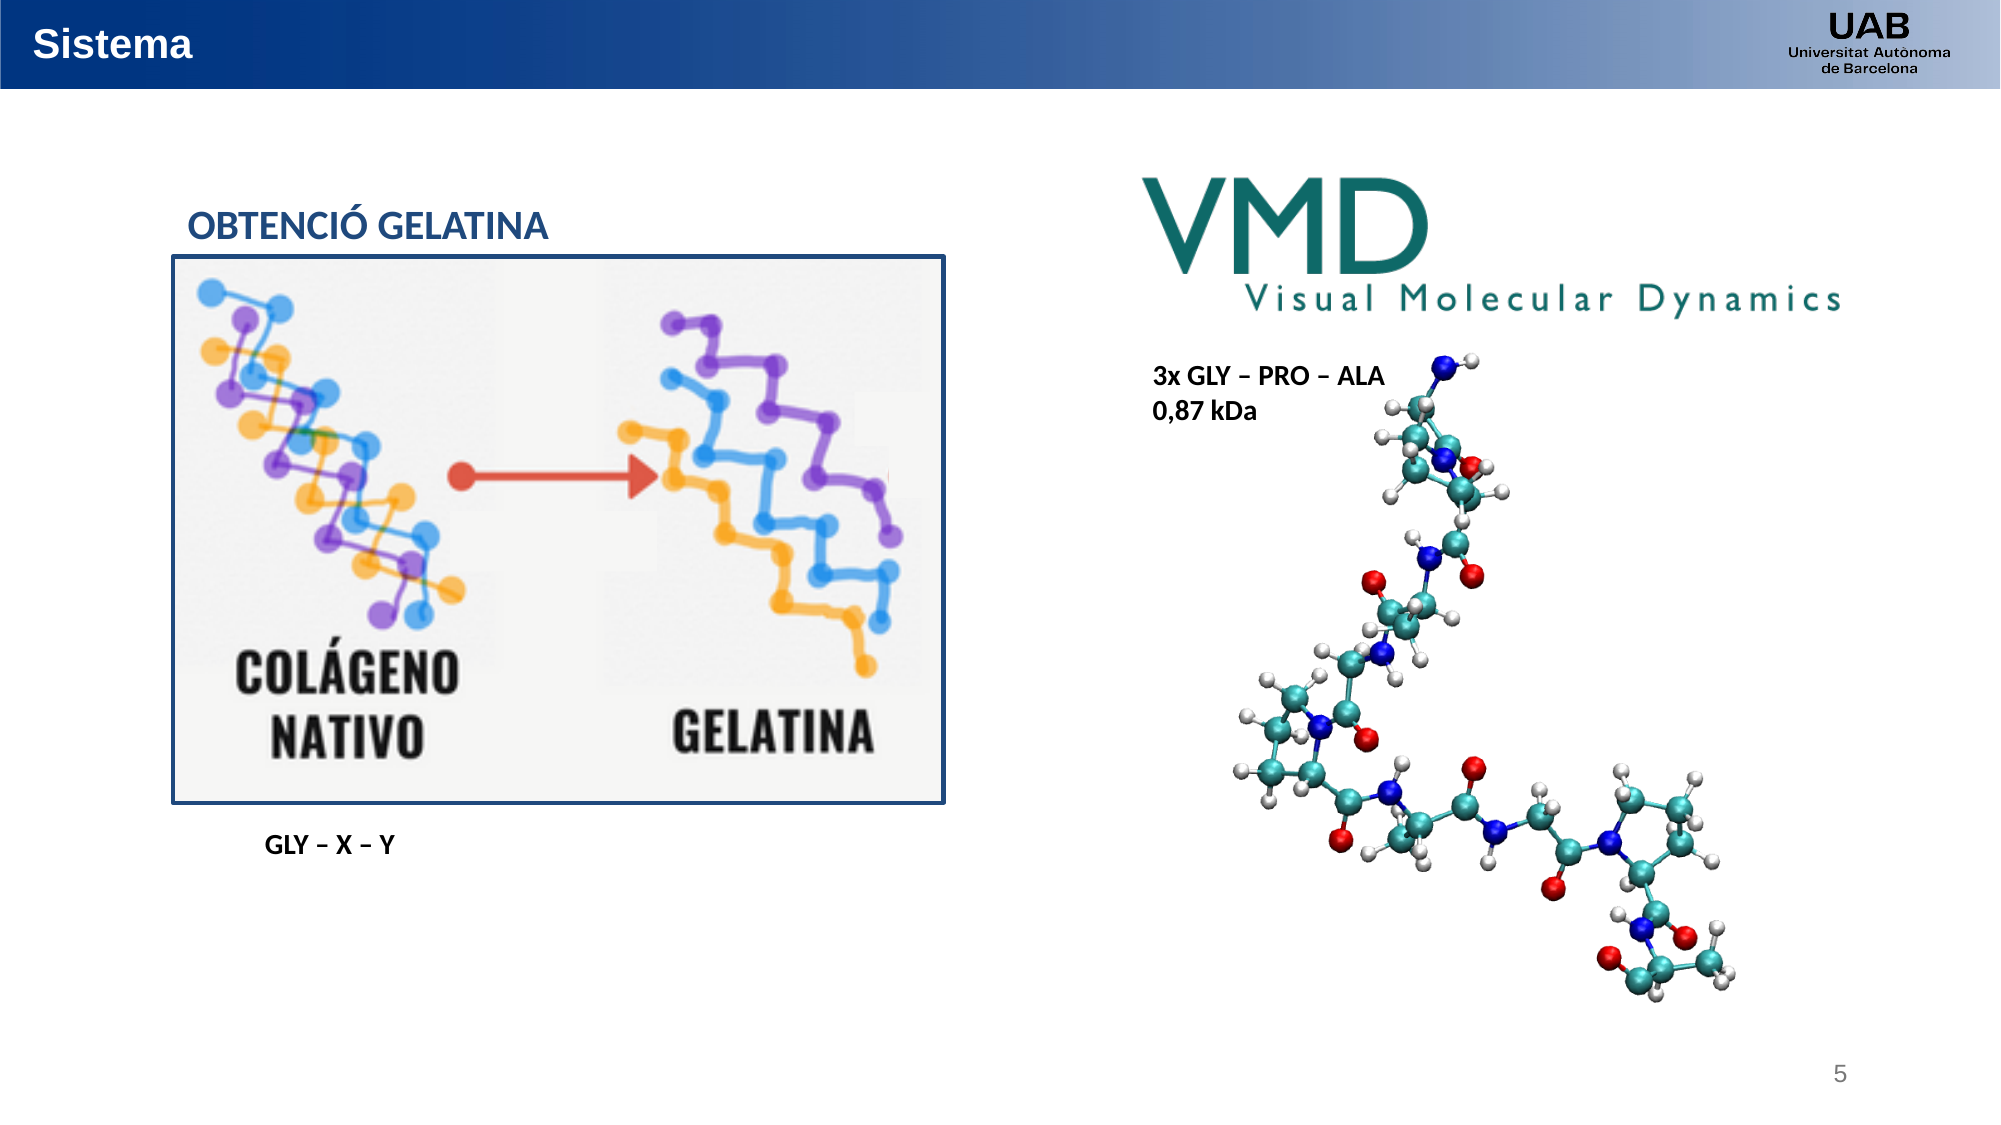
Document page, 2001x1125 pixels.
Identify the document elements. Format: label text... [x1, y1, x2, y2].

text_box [172, 256, 945, 803]
text_box GLY – X – Y [250, 817, 619, 903]
slide_number 5 [1412, 1042, 1863, 1103]
picture [1137, 146, 1853, 333]
text_box Sistema [17, 9, 592, 75]
picture [0, 0, 2001, 89]
text_box 3x GLY – PRO – ALA 0,87 kDa [1137, 348, 1186, 469]
text_box OBTENCIÓ GELATINA [172, 190, 888, 254]
picture [1186, 348, 1750, 1063]
